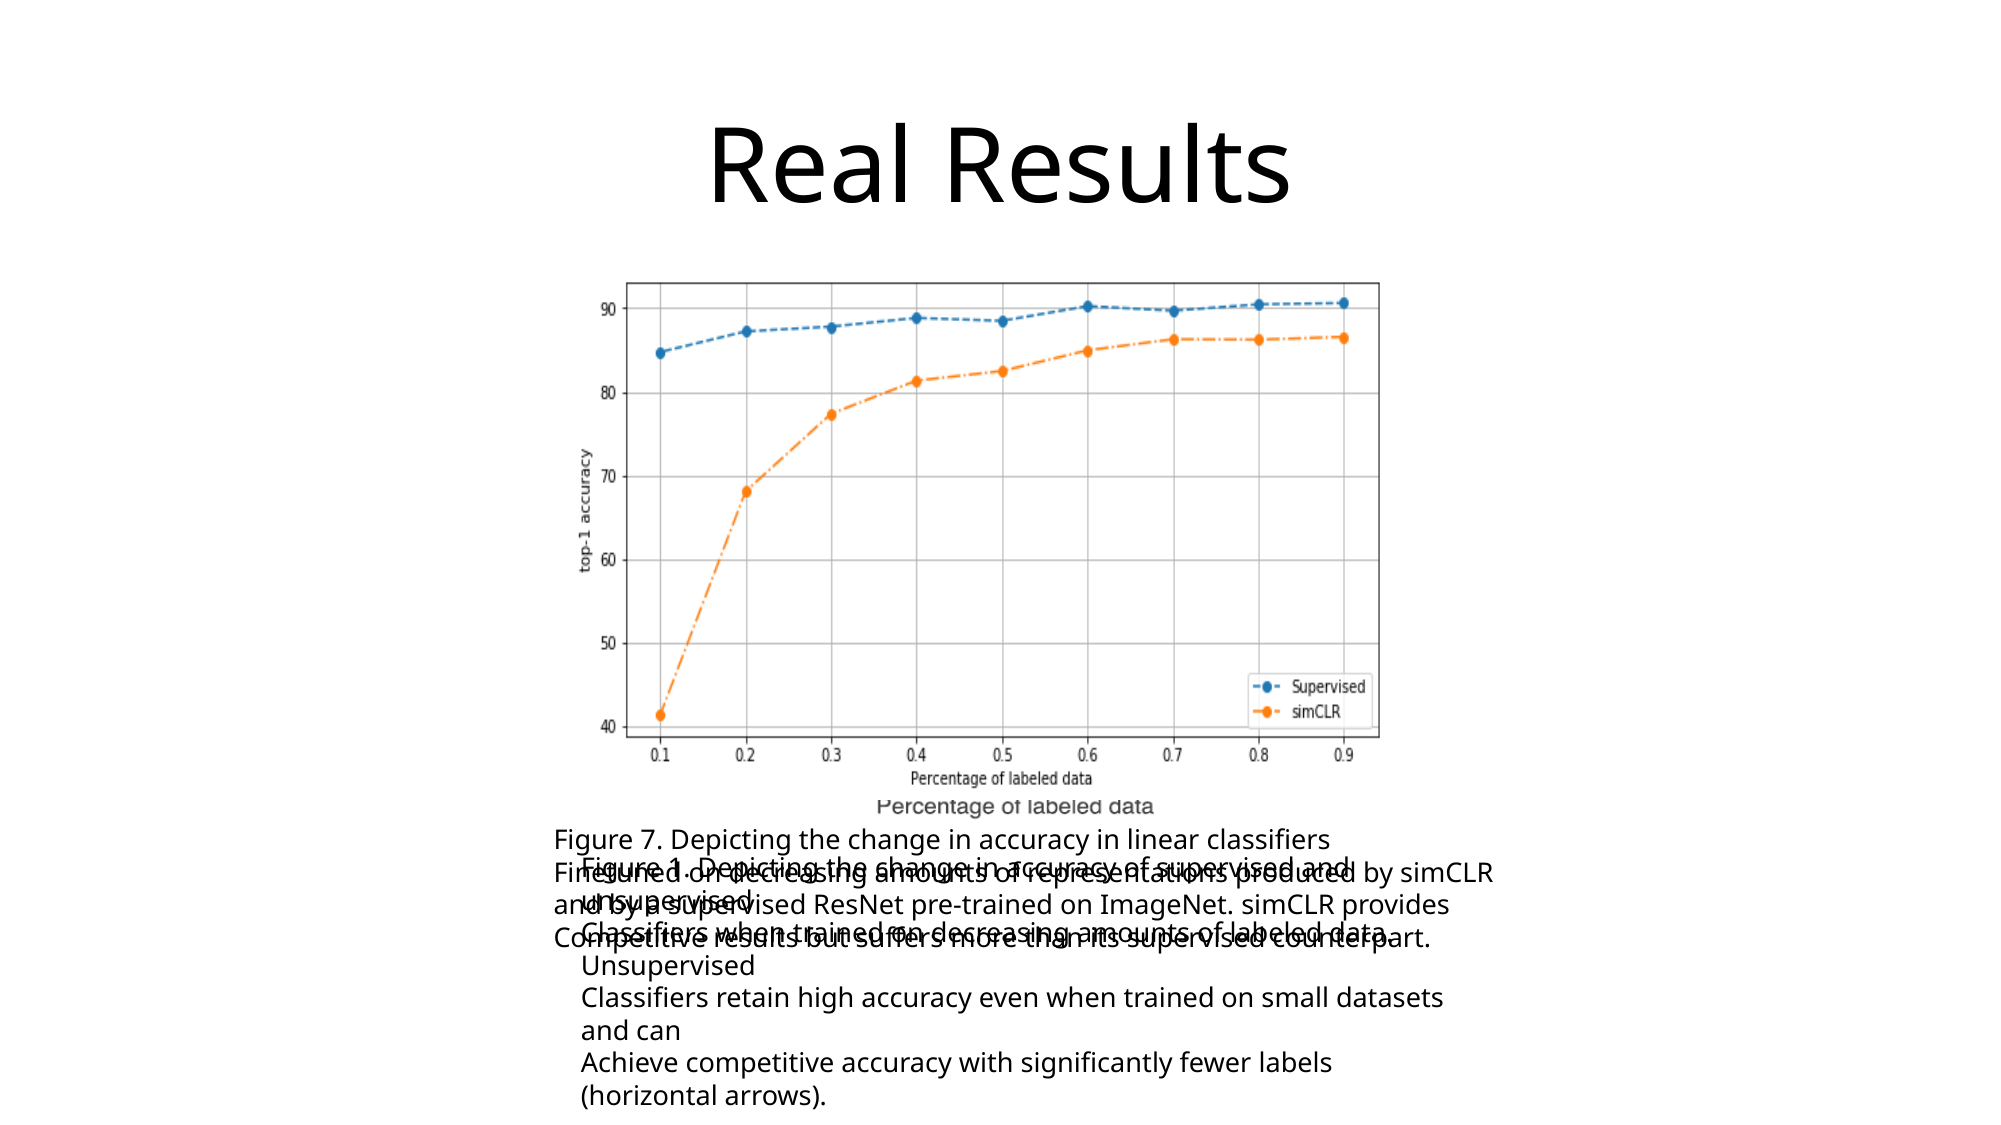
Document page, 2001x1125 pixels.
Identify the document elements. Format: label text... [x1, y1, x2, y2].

text_box Real Results [137, 59, 1863, 278]
text_box Figure 1. Depicting the change in accuracy of supervised and unsupervised Classifiers when trained on decreasing amounts of labeled data. Unsupervised Classifiers retain high accuracy even when trained on small datasets and can Achieve competitive accuracy with significantly fewer labels (horizontal arrows). [566, 960, 1485, 1118]
text_box Figure 7. Depicting the change in accuracy in linear classifiers Finetuned on decreasing amounts of representations produced by simCLR and by a supervised ResNet pre-trained on ImageNet. simCLR provides Competitive results but suffers more than its supervised counterpart. [538, 815, 1508, 960]
picture [571, 254, 1388, 828]
